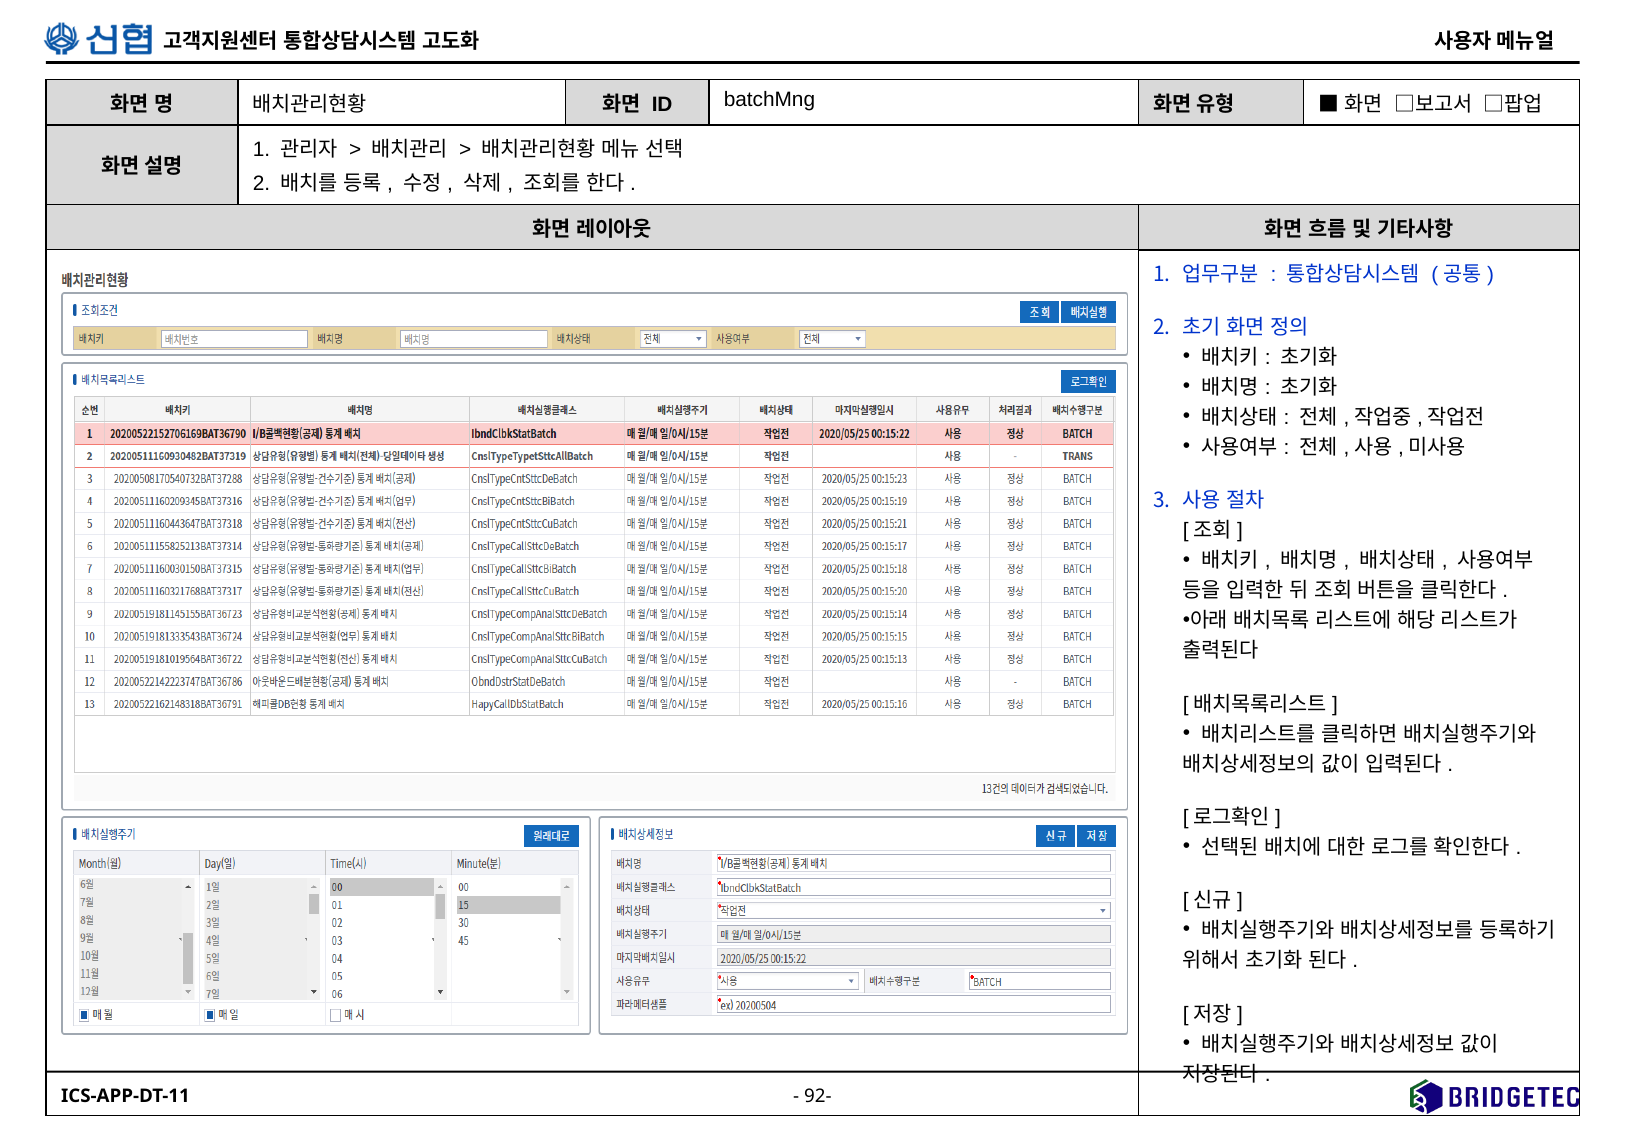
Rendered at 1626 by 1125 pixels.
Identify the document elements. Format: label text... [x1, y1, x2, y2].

picture [60, 272, 1128, 1056]
table_header 화면 ID [566, 80, 708, 124]
table_cell 화면 레이아웃 [47, 205, 1138, 249]
table_cell [47, 250, 1138, 1115]
table_header ■화면 □보고서 □팝업 [1304, 80, 1579, 124]
table_header 화면 명 [47, 80, 237, 124]
table_header 배치관리현황 [239, 80, 565, 124]
table_cell 업무구분 : 통합상담시스템 (공통) 초기 화면 정의 배치키: 초기화 배치명: 초기화 배치상태: 전체,작업중,작업전 사용여부: 전체,사용,미사용 사용 절차 [조회] 배치키, 배치명, 배치상태, 사용여부 등을 입력한 뒤 조회 버튼을 클릭한다. 아래 배치목록 리스트에 해당 리스트가 출력된다 [배치목록리스트] 배치리스트를 클릭하면 배치실행주기와 배치상세정보의 값이 입력된다. [로그확인] 선택된 배치에 대한 로그를 확인한다. [신규] 배치실행주기와 배치상세정보를 등록하기 위해서 초기화 된다. [저장] 배치실행주기와 배치상세정보 값이 저장된다. [1139, 251, 1579, 1115]
table_cell 화면 흐름 및 기타사항 [1139, 205, 1579, 249]
table_cell 화면 설명 [47, 126, 237, 204]
table_header batchMng [710, 80, 1138, 124]
table_header 화면 유형 [1139, 80, 1303, 124]
picture [42, 20, 154, 58]
table_cell 1. 관리자 > 배치관리 > 배치관리현황 메뉴 선택 2. 배치를 등록, 수정, 삭제, 조회를 한다. [239, 126, 1579, 204]
